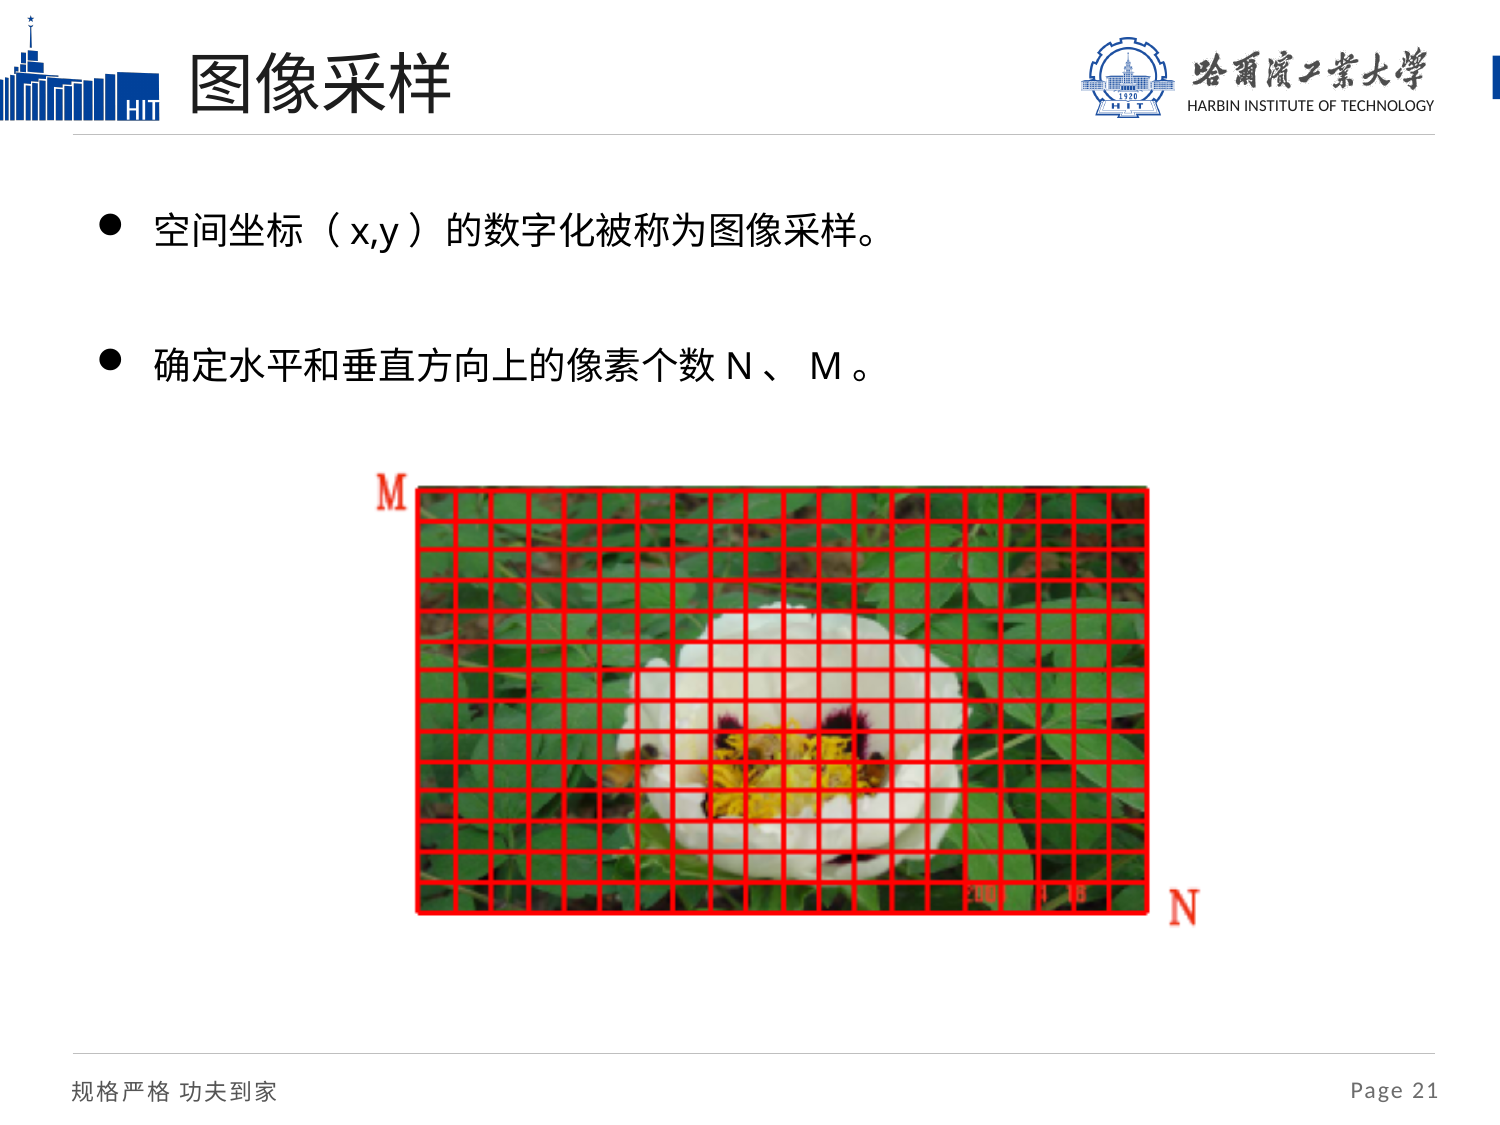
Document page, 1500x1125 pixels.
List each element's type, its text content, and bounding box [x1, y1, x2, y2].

picture [372, 464, 1209, 941]
picture [1105, 37, 1175, 118]
picture [0, 15, 179, 143]
title 图像采样 [172, 23, 1105, 151]
text_box 空间坐标（x,y）的数字化被称为图像采样。 确定水平和垂直方向上的像素个数N、M。 [81, 199, 1447, 800]
